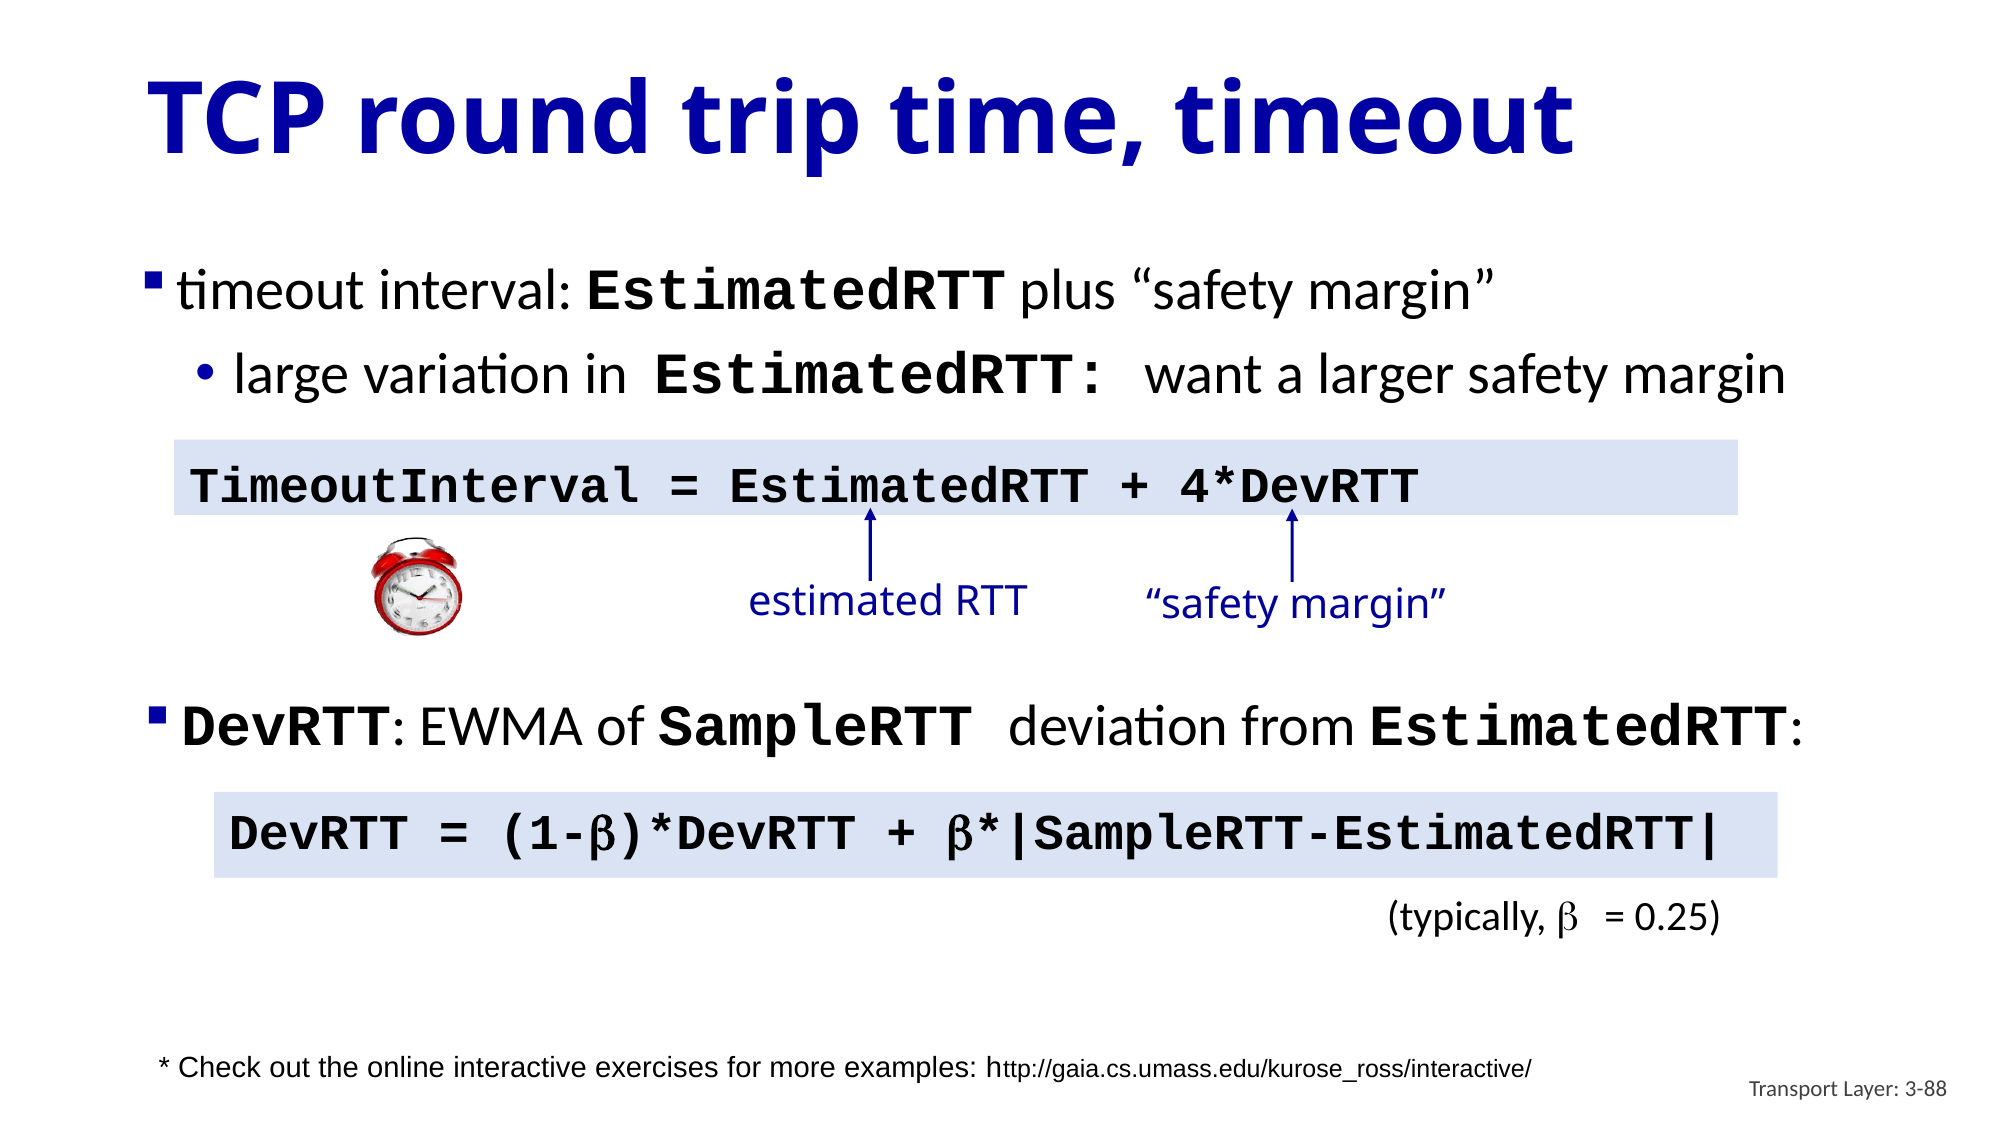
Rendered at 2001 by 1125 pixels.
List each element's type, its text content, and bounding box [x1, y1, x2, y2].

text_box DevRTT: EWMA of SampleRTT deviation from EstimatedRTT: [108, 687, 1967, 777]
title TCP round trip time, timeout [131, 47, 2000, 195]
text_box * Check out the online interactive exercises for more examples: http://gaia.cs.umass.edu/kurose_ross/interactive/ [143, 1040, 1788, 1091]
slide_number Transport Layer: 3-88 [1512, 1056, 1963, 1117]
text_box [174, 439, 1738, 636]
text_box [213, 791, 1928, 947]
text_box timeout interval: EstimatedRTT plus “safety margin” large variation in EstimatedRTT: want a larger safety margin [104, 252, 1963, 438]
